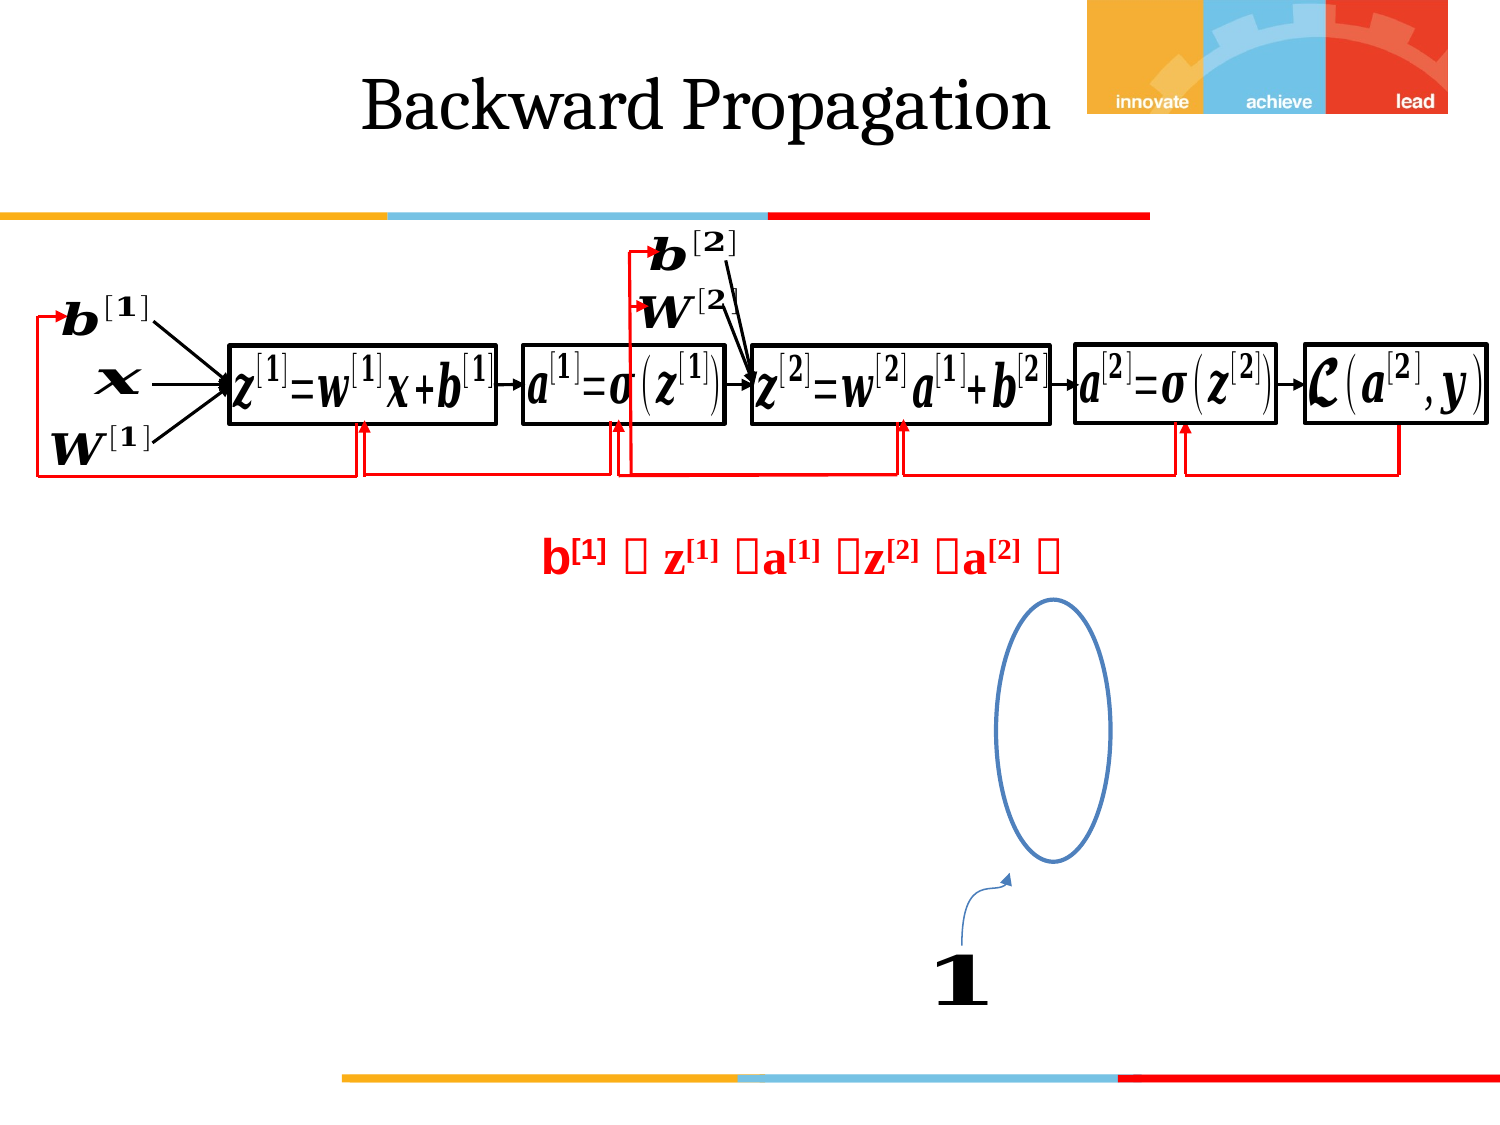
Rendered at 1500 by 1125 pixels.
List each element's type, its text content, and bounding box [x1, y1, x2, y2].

title Backward Propagation [37, 0, 1377, 200]
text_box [948, 884, 1023, 934]
picture [1377, 0, 1448, 114]
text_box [37, 226, 1485, 593]
text_box [993, 602, 1113, 864]
